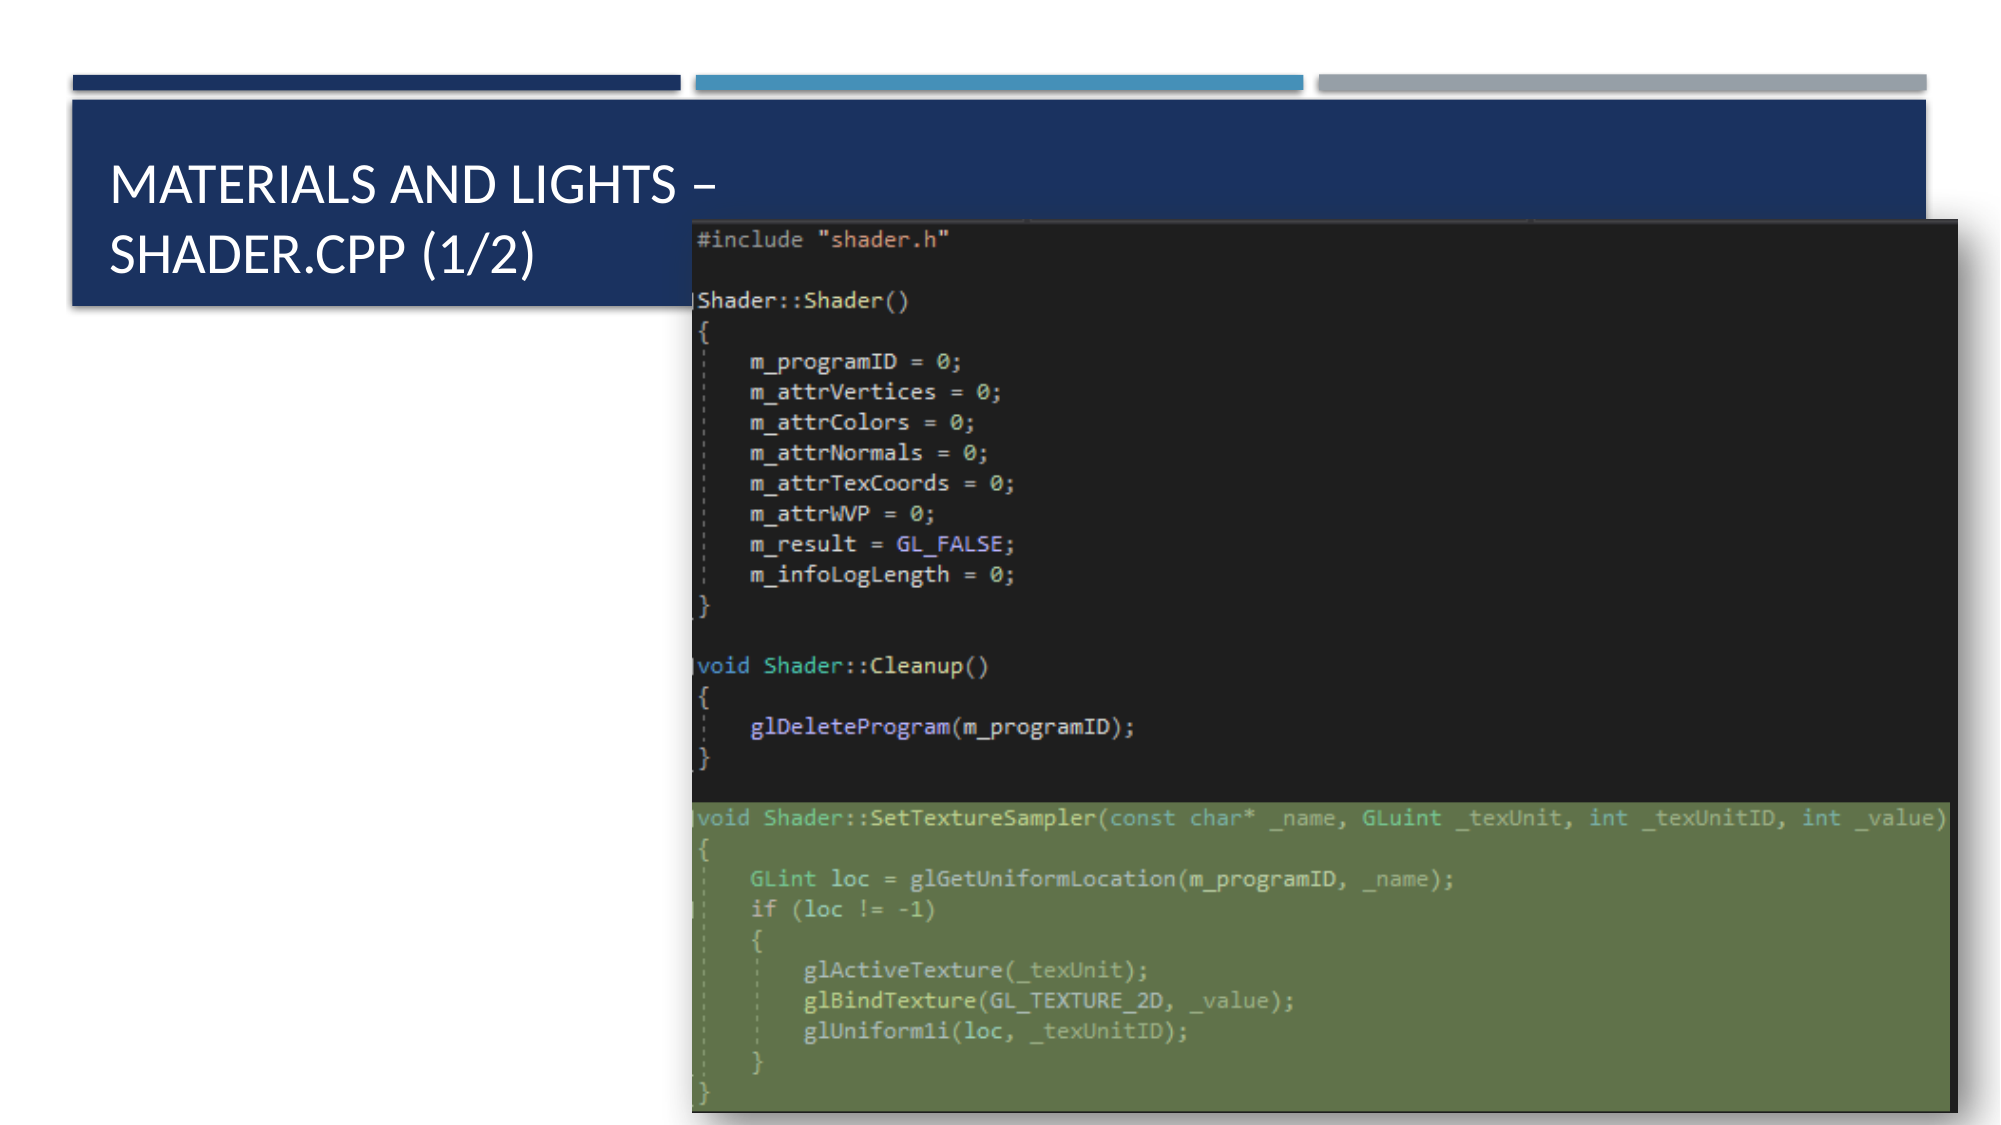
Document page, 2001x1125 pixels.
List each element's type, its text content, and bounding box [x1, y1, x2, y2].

title Materials and lights – shader.CPP (1/2) [94, 119, 763, 293]
picture [691, 218, 1959, 1113]
